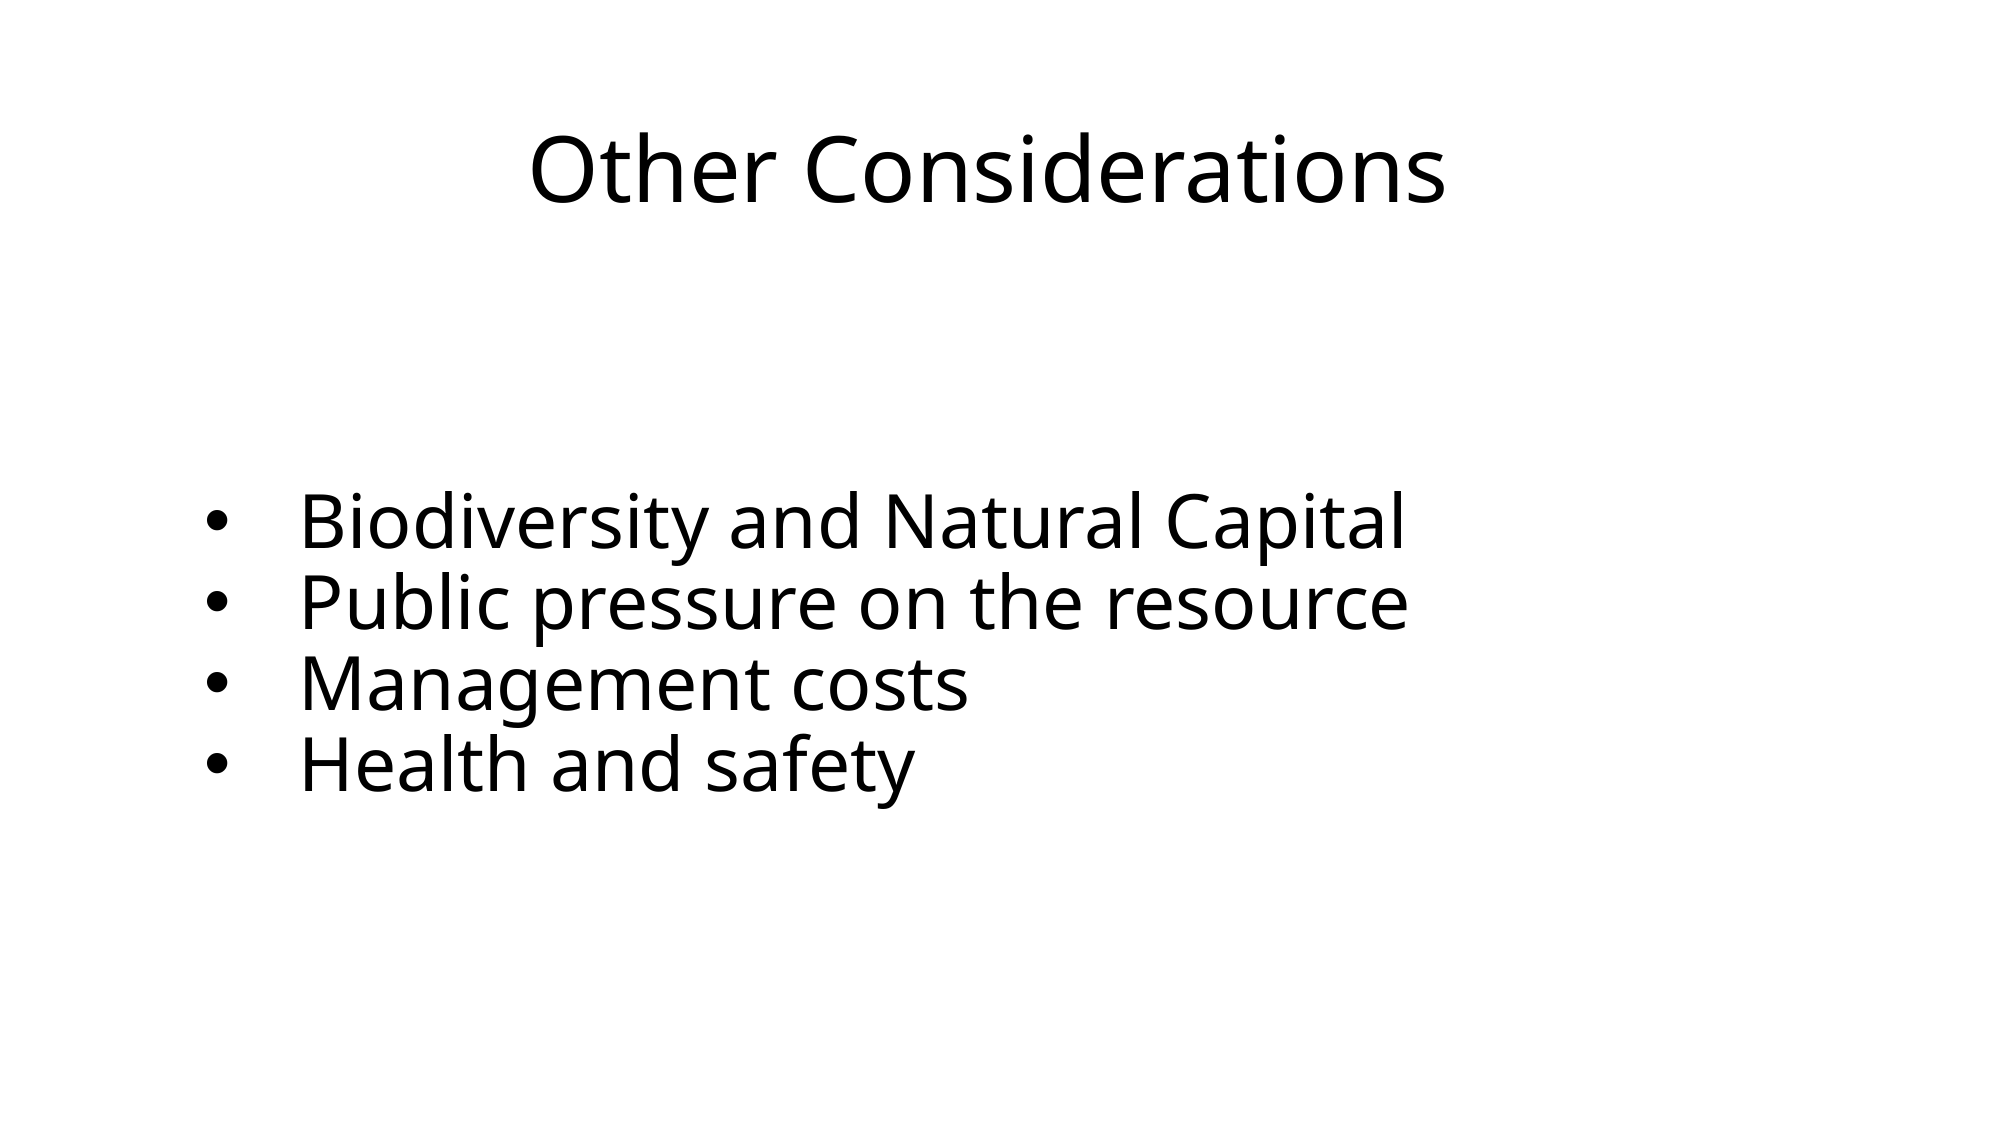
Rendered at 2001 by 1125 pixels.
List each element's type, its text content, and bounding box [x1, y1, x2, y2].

title Other Considerations [126, 64, 1852, 282]
text_box Biodiversity and Natural Capital Public pressure on the resource Management costs Health and safety [189, 377, 1810, 995]
